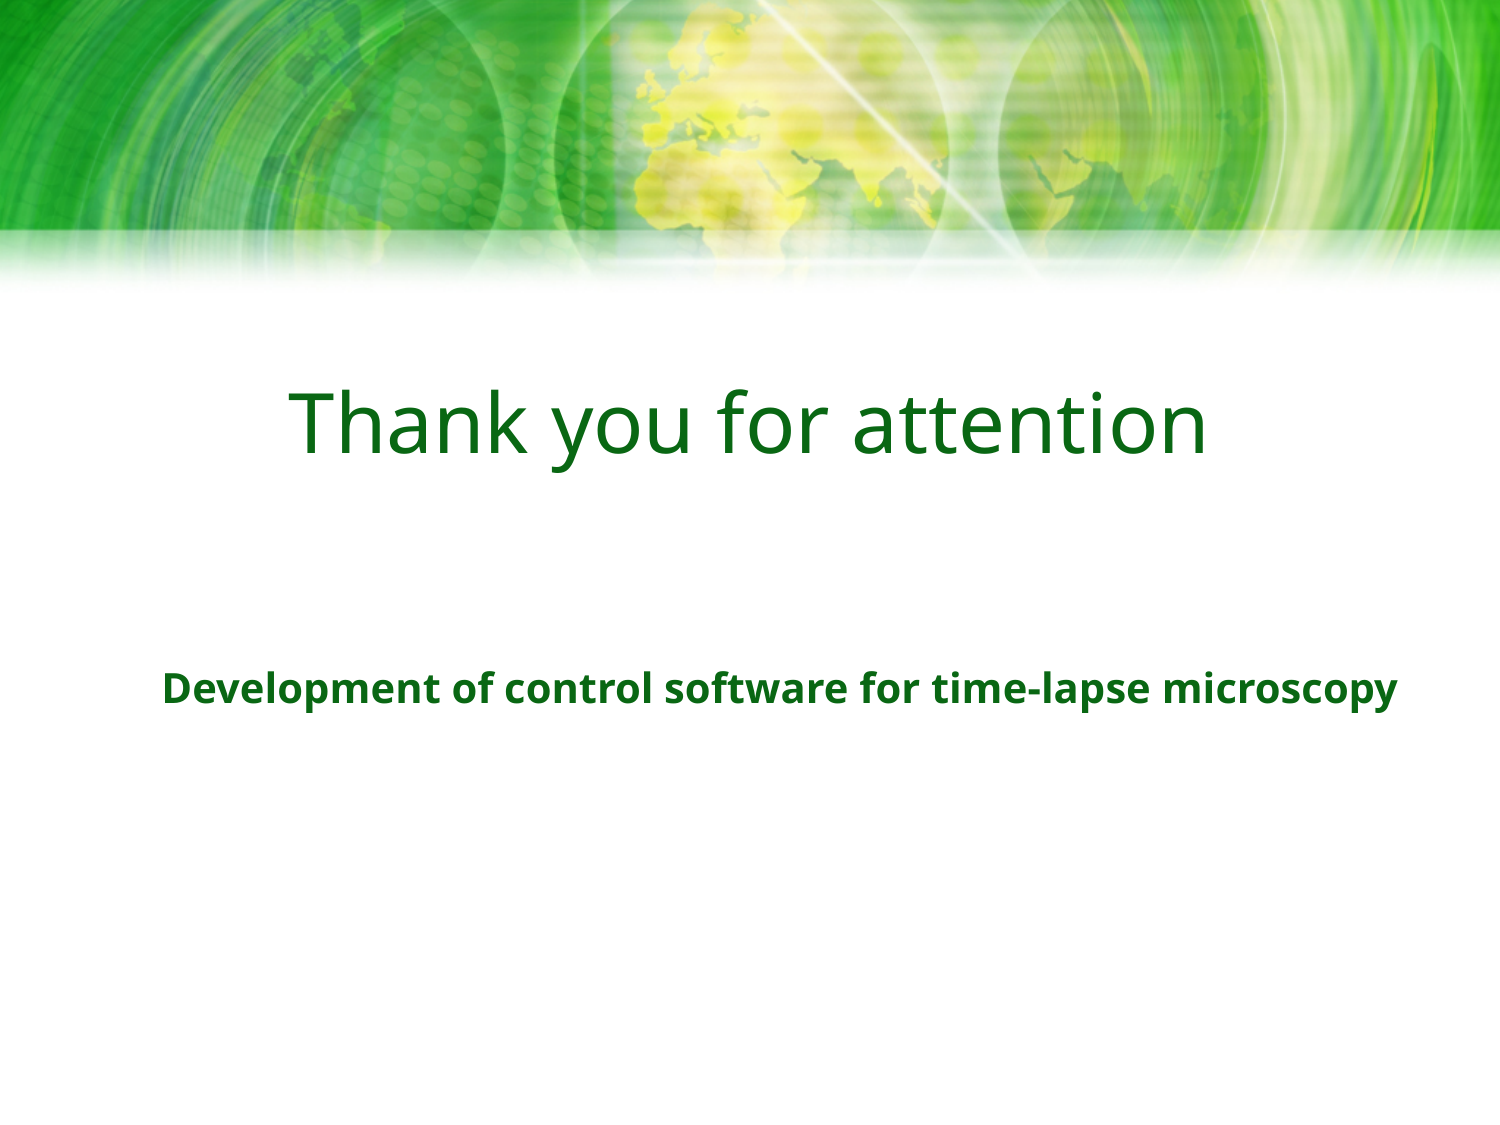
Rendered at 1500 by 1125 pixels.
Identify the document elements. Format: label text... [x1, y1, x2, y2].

text_box Thank you for attention [199, 363, 1301, 481]
picture [0, 0, 1500, 1125]
text_box Development of control software for time-lapse microscopy [142, 587, 1418, 792]
